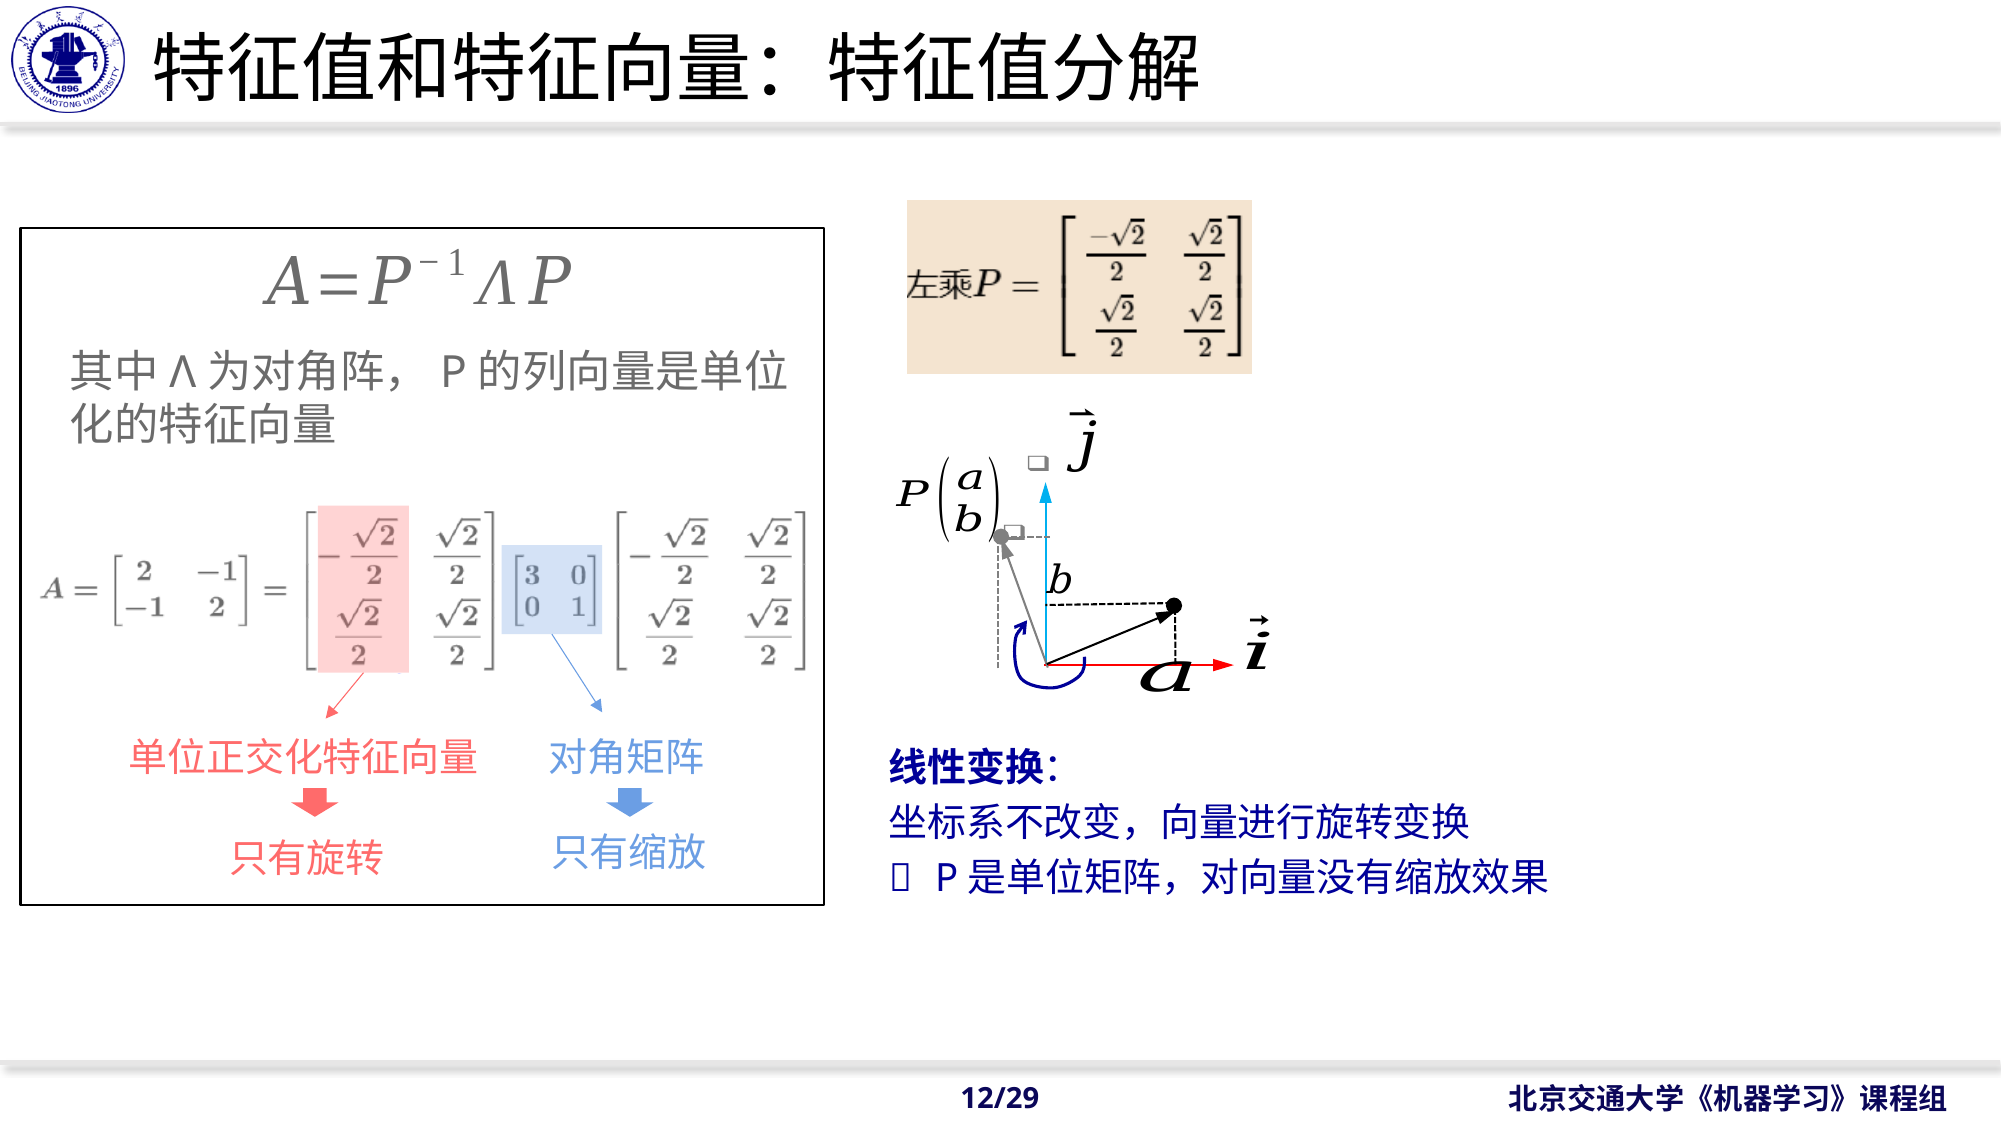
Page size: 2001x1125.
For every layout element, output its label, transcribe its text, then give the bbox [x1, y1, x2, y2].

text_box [551, 634, 603, 713]
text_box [325, 672, 364, 719]
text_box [1045, 602, 1180, 606]
title 特征值和特征向量：特征值分解 [136, 20, 1295, 121]
text_box [1168, 598, 1179, 602]
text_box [1046, 610, 1174, 664]
picture [907, 200, 1253, 374]
text_box b [1048, 547, 1086, 602]
picture [11, 6, 125, 113]
text_box [994, 529, 1008, 544]
text_box [1016, 666, 1085, 688]
text_box 线性变换： 坐标系不改变，向量进行旋转变换  P是单位矩阵，对向量没有缩放效果 [873, 735, 1947, 907]
text_box [1043, 666, 1093, 694]
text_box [39, 489, 811, 674]
text_box [20, 227, 824, 905]
text_box [1176, 602, 1182, 612]
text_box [1000, 538, 1048, 668]
